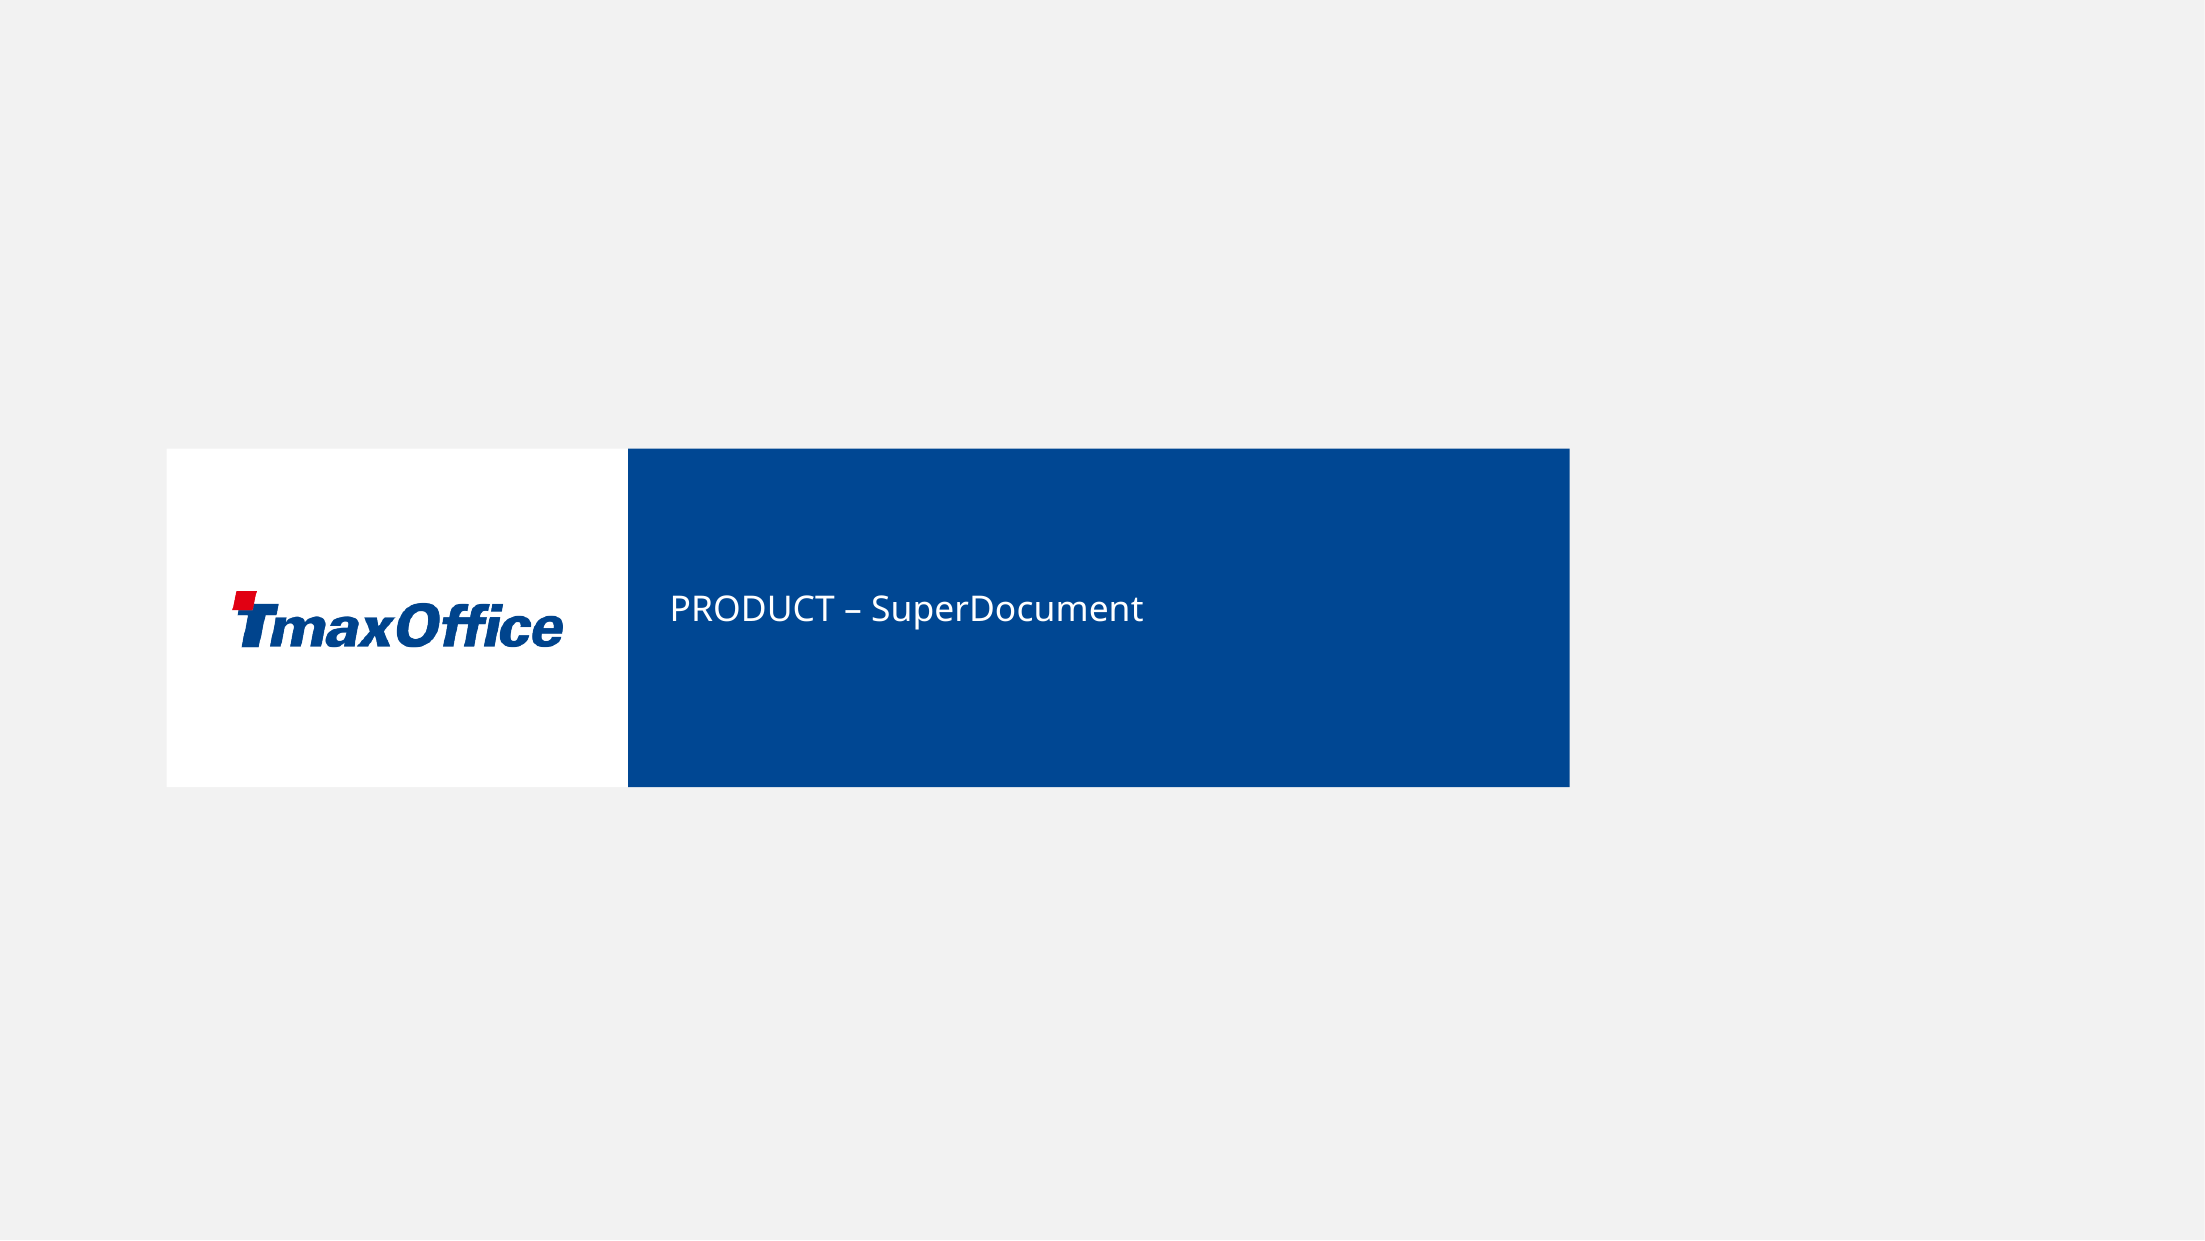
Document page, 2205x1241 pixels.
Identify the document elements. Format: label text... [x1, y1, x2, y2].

picture [232, 591, 563, 649]
title PRODUCT – SuperDocument [648, 545, 1570, 674]
